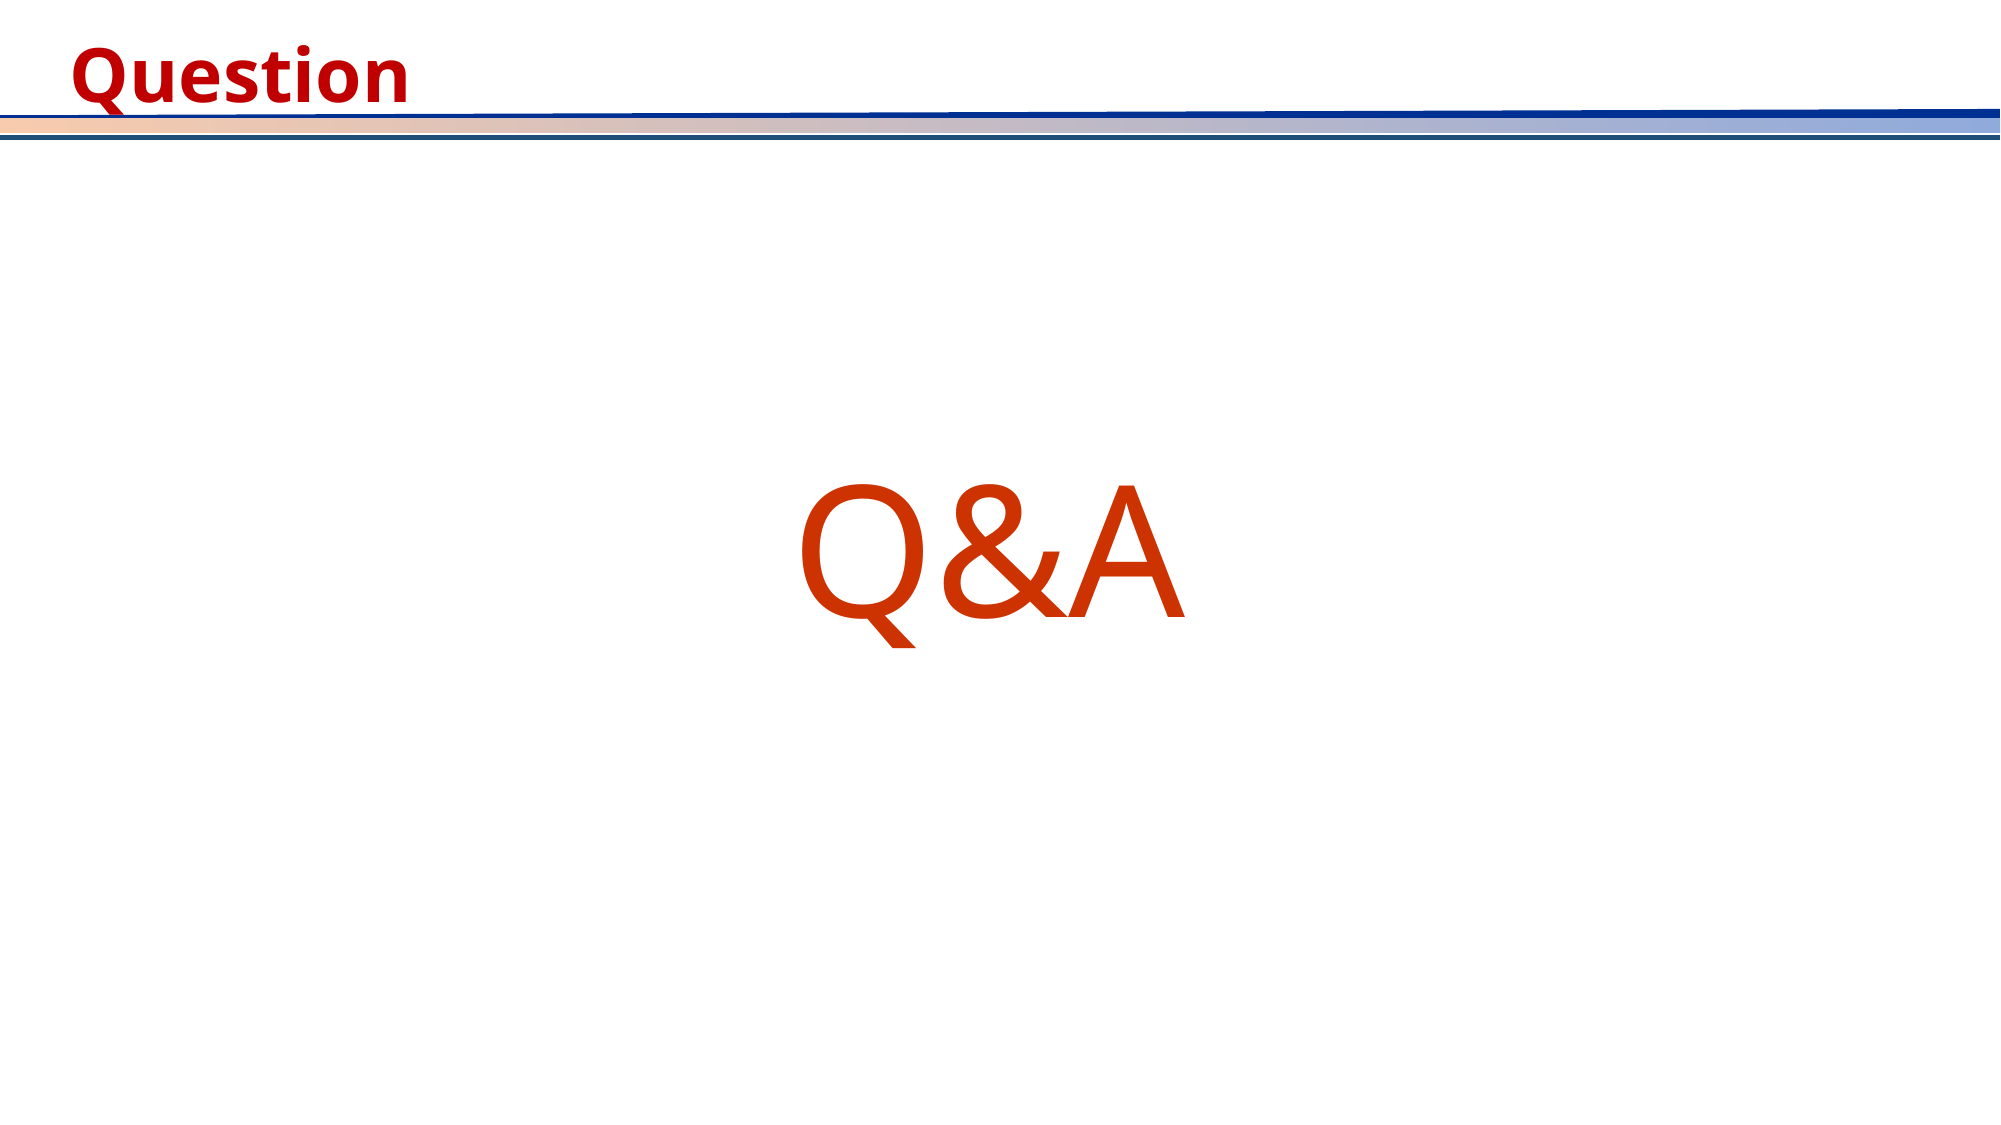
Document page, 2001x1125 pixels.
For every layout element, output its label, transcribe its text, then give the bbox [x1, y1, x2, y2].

text_box Question [55, 11, 1827, 138]
text_box Q&A [56, 427, 1920, 738]
